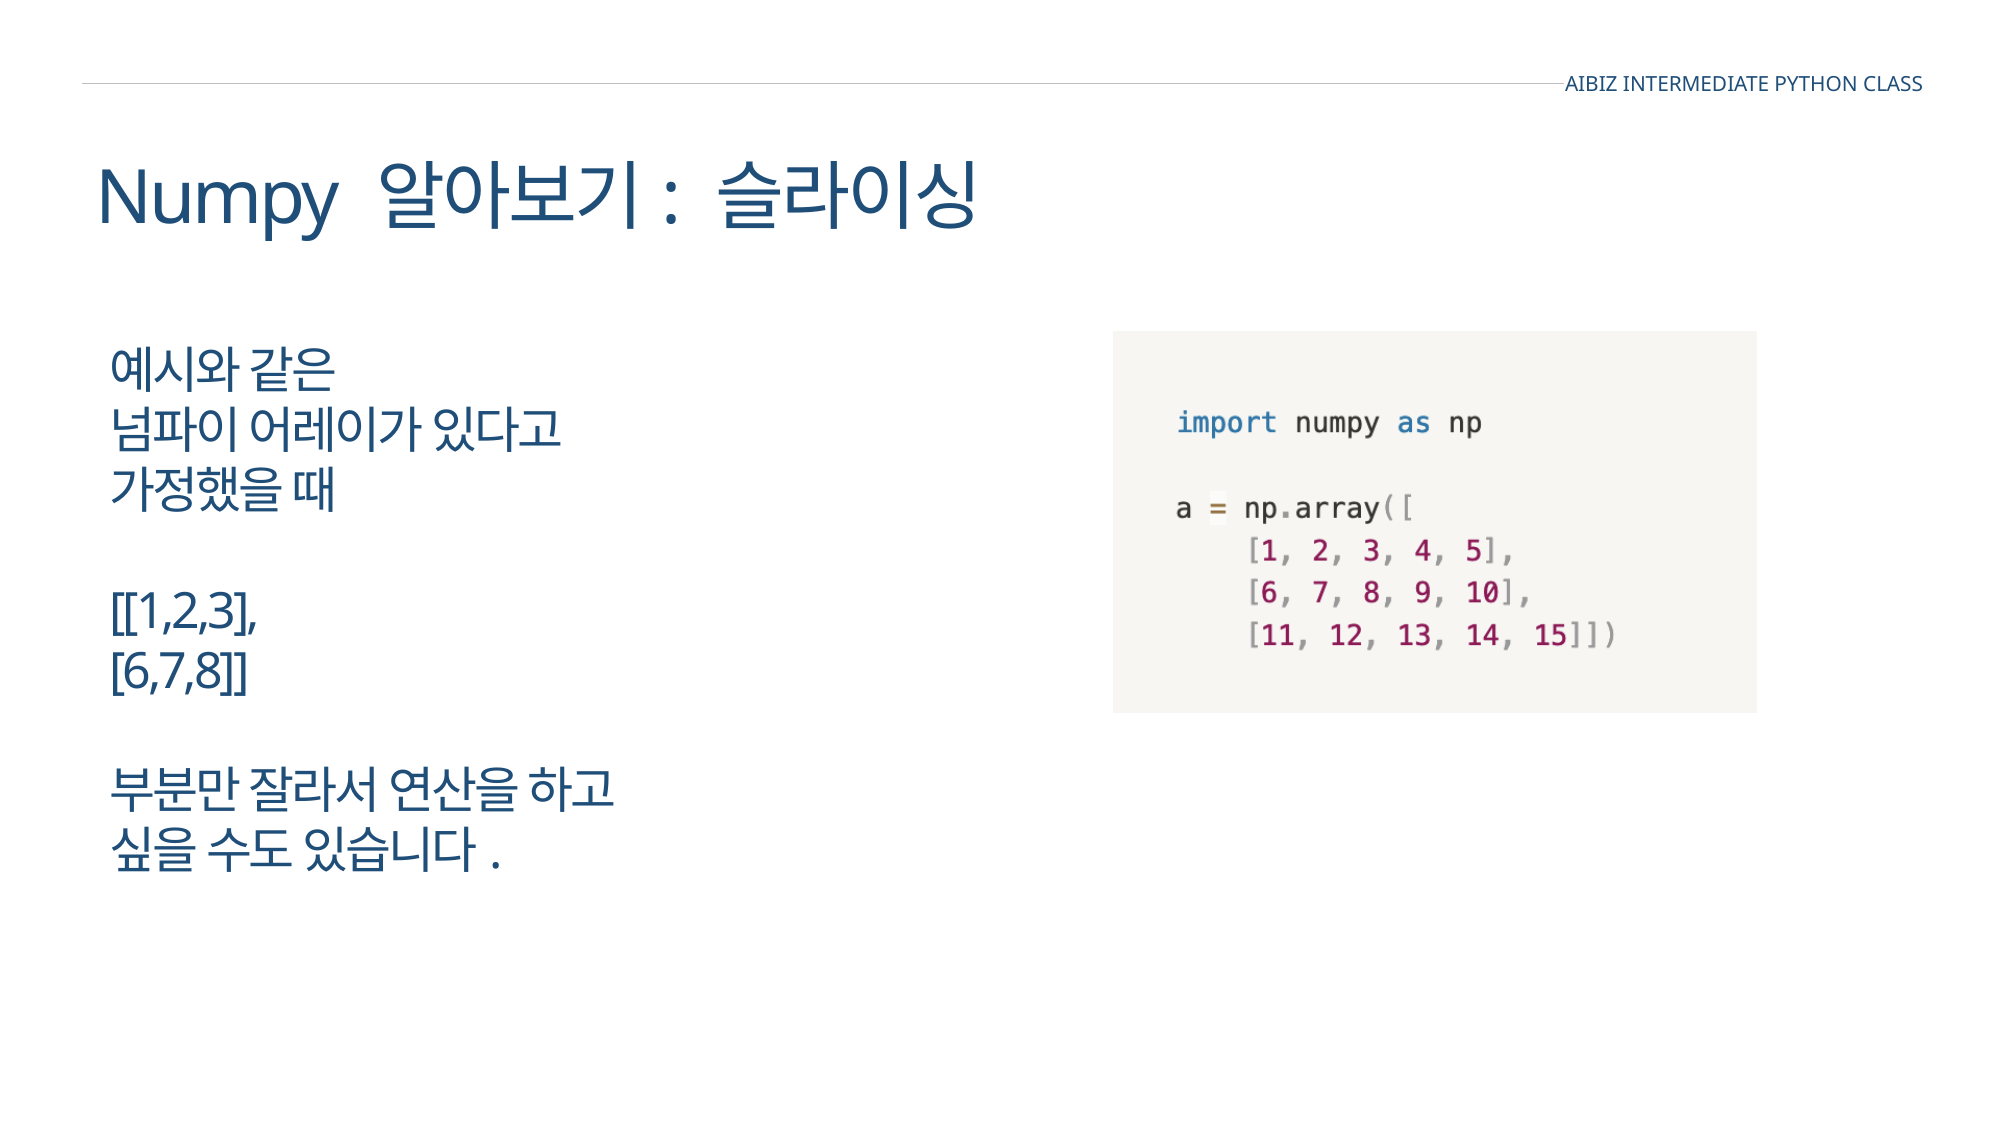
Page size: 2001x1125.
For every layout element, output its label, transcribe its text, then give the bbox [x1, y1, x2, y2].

text_box 예시와 같은 넘파이 어레이가 있다고 가정했을 때 [[1,2,3], [6,7,8]] 부분만 잘라서 연산을 하고 싶을 수도 있습니다. [94, 331, 1281, 887]
picture [1113, 331, 1757, 713]
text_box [81, 63, 1939, 104]
text_box Numpy 알아보기: 슬라이싱 [80, 141, 998, 247]
